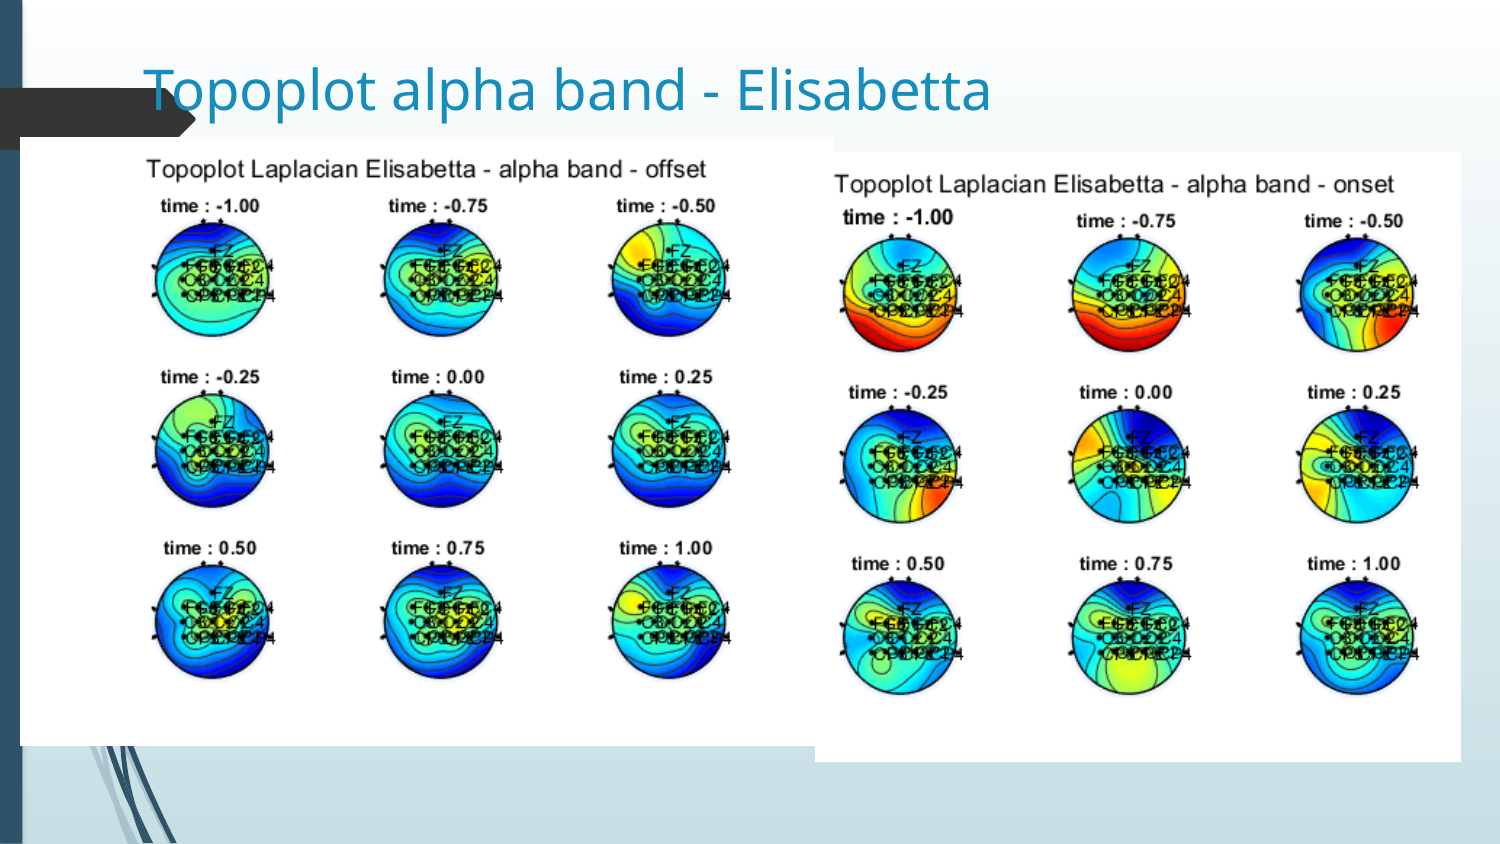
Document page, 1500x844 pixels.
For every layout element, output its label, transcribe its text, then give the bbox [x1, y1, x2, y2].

picture [20, 136, 1462, 762]
title Topoplot alpha band - Elisabetta [128, 21, 1372, 138]
